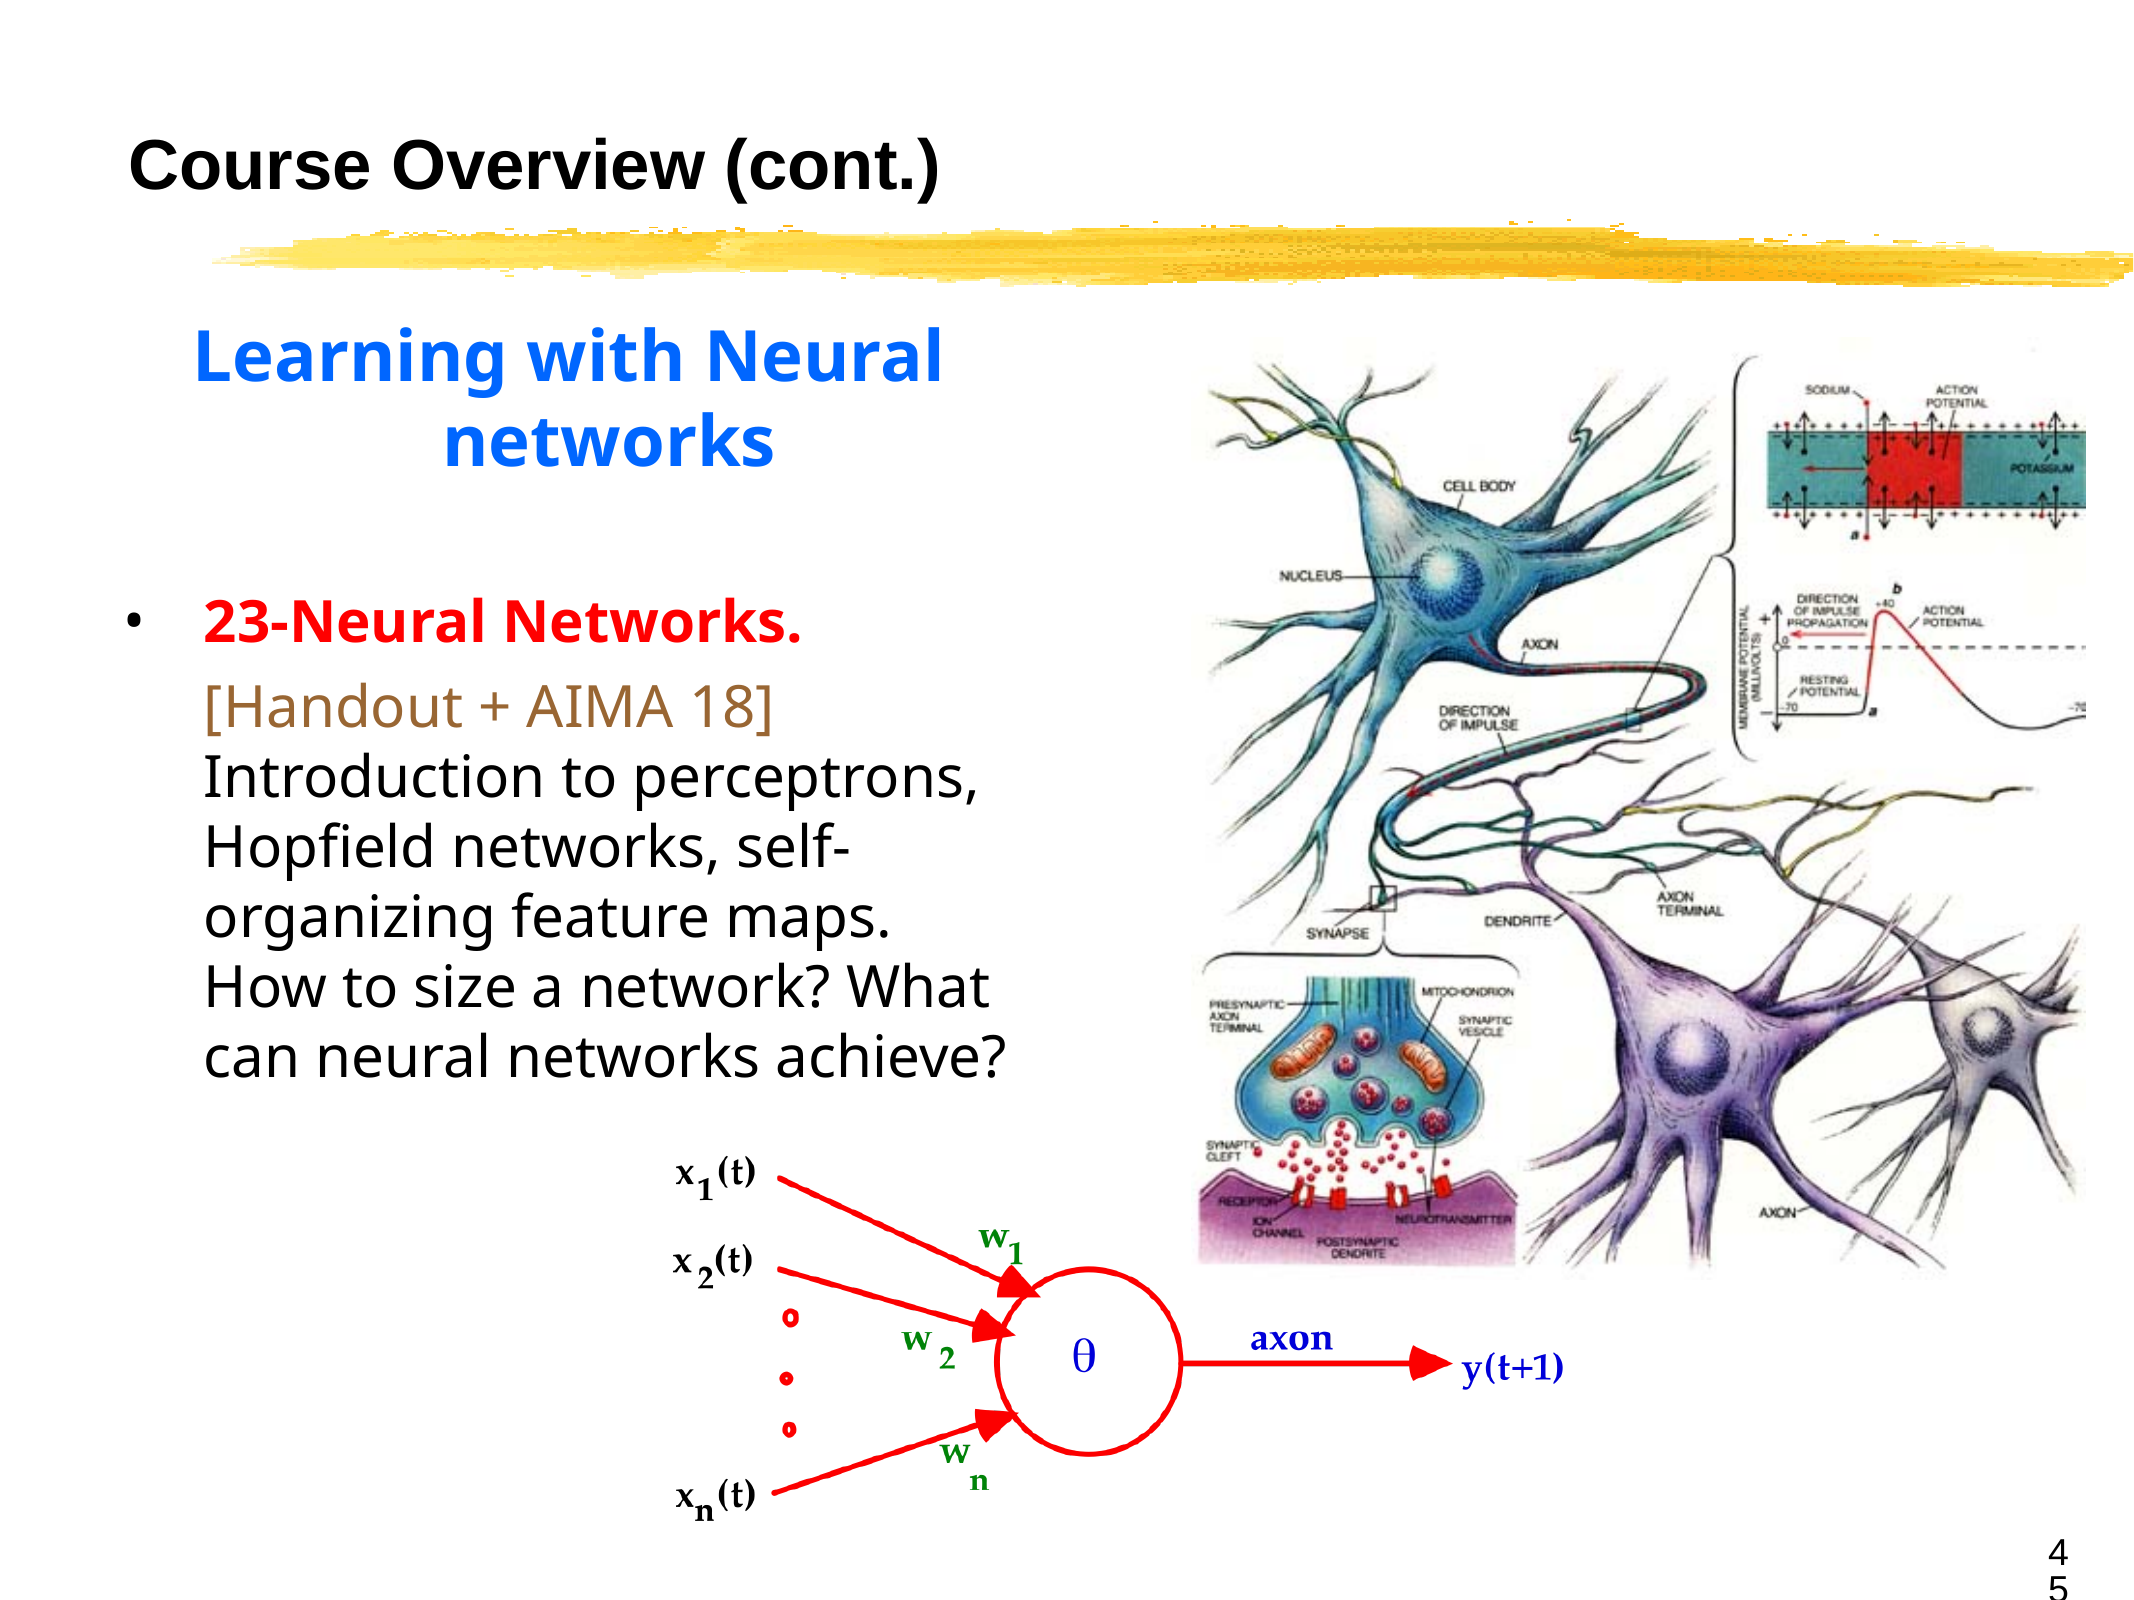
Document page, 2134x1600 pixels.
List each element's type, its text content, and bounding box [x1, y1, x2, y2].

title Course Overview (cont.) [109, 0, 2014, 213]
picture [212, 212, 2134, 303]
slide_number 45 [2032, 1521, 2094, 1581]
picture [639, 337, 2086, 1534]
list Learning with Neural networks 23-Neural Networks. [Handout + AIMA 18] Introduction to perceptrons, Hopfield networks, self-organizing feature maps. How to size a network? What can neural networks achieve? [105, 301, 1043, 1600]
